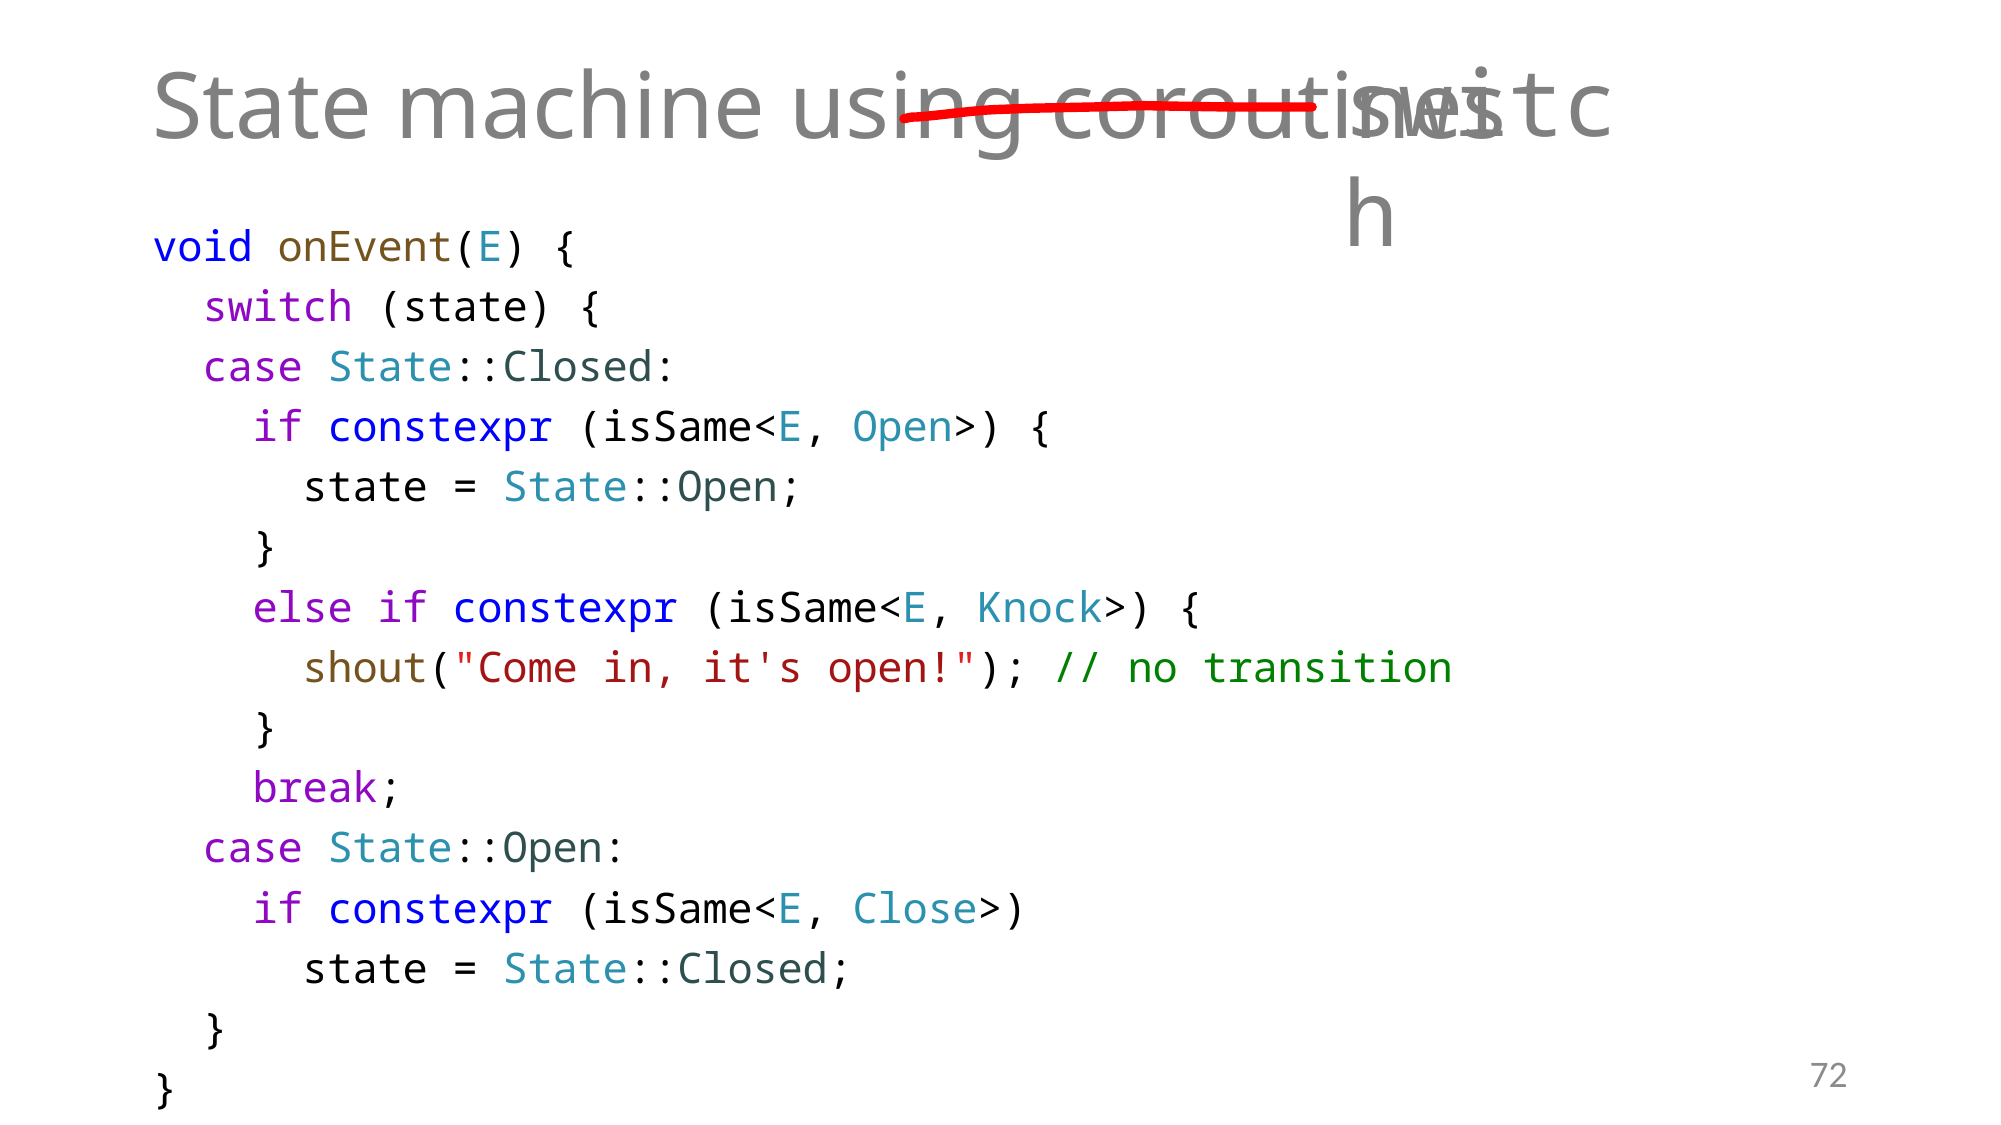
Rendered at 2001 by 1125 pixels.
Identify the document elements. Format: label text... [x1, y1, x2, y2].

text_box switch [1328, 37, 1676, 272]
list void onEvent(E) { switch (state) { case State::Closed: if constexpr (isSame<E, Open>) { state = State::Open; } else if constexpr (isSame<E, Knock>) { shout("Come in, it's open!"); // no transition } break; case State::Open: if constexpr (isSame<E, Close>) state = State::Closed; } } [137, 217, 1863, 1125]
slide_number 72 [1412, 1042, 1863, 1103]
text_box [902, 104, 1314, 120]
title State machine using coroutines [137, 0, 1863, 217]
